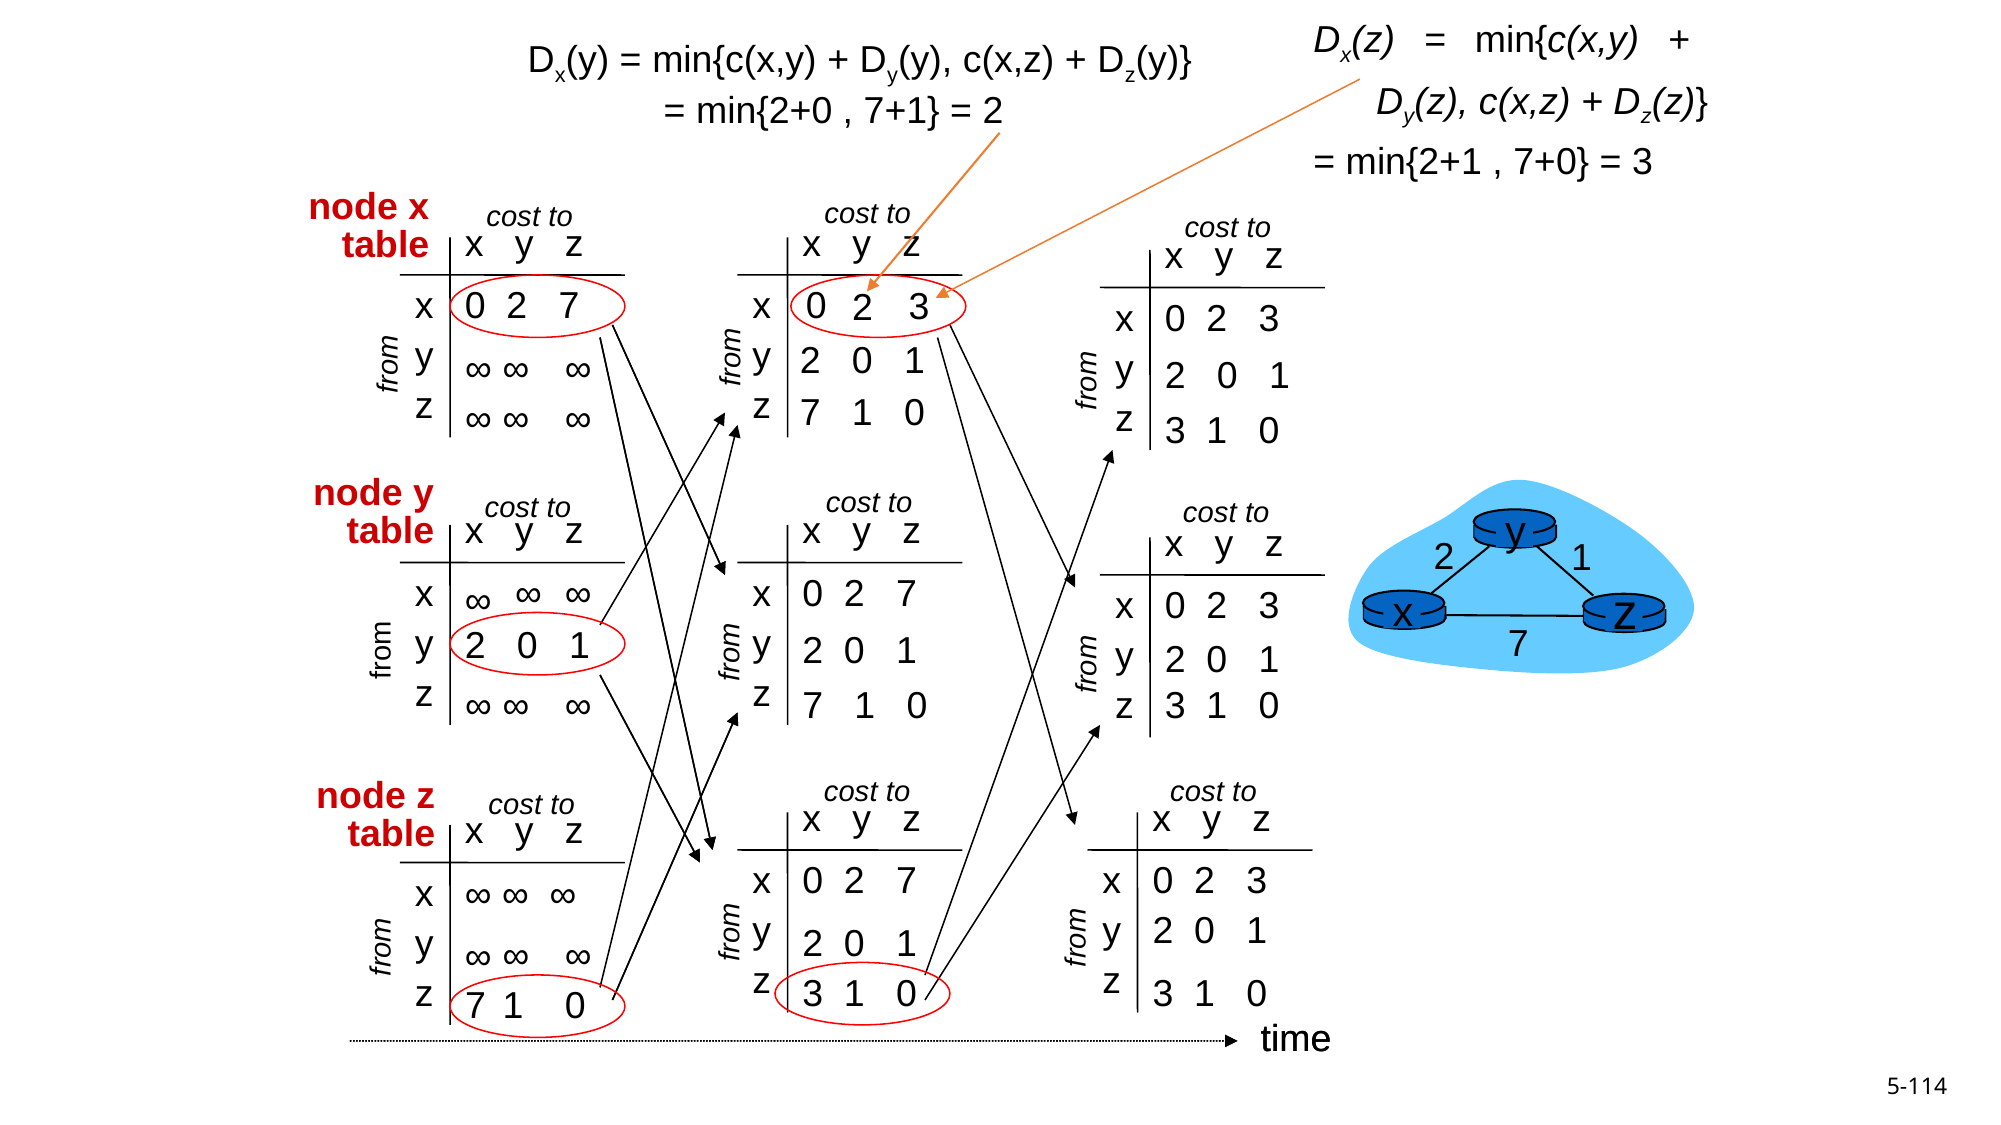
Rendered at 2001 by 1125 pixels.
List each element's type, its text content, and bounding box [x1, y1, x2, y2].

text_box [450, 974, 625, 1038]
text_box from [1059, 620, 1110, 709]
text_box ∞ [487, 386, 545, 447]
text_box node y table [298, 467, 449, 559]
text_box [926, 450, 1115, 972]
text_box 2 0 1 [787, 911, 933, 961]
text_box z [737, 374, 784, 434]
text_box x [400, 274, 449, 324]
text_box from [702, 607, 753, 697]
text_box x [737, 849, 787, 899]
text_box 0 [791, 274, 842, 301]
slide_number 5-114 [1512, 1056, 1963, 1117]
text_box 3 1 0 [905, 1013, 933, 1022]
text_box from [354, 902, 400, 991]
text_box cost to [469, 481, 587, 531]
text_box ∞ [450, 336, 487, 386]
text_box ∞ ∞ ∞ [449, 862, 613, 923]
text_box [945, 285, 952, 291]
text_box 3 1 0 [787, 961, 929, 977]
text_box z [400, 961, 449, 1022]
text_box cost to [1155, 765, 1272, 815]
text_box y [1110, 336, 1149, 386]
text_box 2 0 1 [787, 618, 933, 674]
text_box x y z [1137, 786, 1287, 847]
text_box [939, 724, 1100, 978]
text_box [1066, 573, 1076, 588]
text_box [1063, 784, 1078, 826]
text_box [1225, 1034, 1238, 1048]
text_box x [400, 561, 449, 611]
text_box x y z [885, 211, 937, 272]
text_box time [1245, 1006, 1347, 1067]
text_box z [737, 661, 787, 722]
text_box 3 1 0 [1150, 399, 1295, 459]
text_box Dx(y) = min{c(x,y) + Dy(y), c(x,z) + Dz(y)} = min{2+0 , 7+1} = 2 [512, 27, 1218, 139]
text_box [685, 834, 700, 863]
text_box 7 [450, 1011, 487, 1034]
text_box cost to [1169, 200, 1287, 251]
text_box y [753, 899, 787, 949]
text_box ∞ [550, 336, 607, 386]
text_box x y z [450, 799, 599, 859]
text_box 2 0 1 [1150, 627, 1295, 674]
text_box [790, 278, 837, 334]
text_box 0 [791, 311, 815, 329]
text_box 2 0 1 [1150, 343, 1306, 404]
text_box 3 [893, 274, 945, 335]
text_box y [400, 911, 449, 961]
text_box [774, 962, 950, 1025]
text_box ∞ [450, 674, 487, 734]
text_box y [753, 611, 787, 661]
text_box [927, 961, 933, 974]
text_box ∞ [500, 561, 550, 568]
text_box [616, 712, 739, 992]
text_box [450, 274, 625, 338]
text_box Dx(z) = min{c(x,y) + Dy(z), c(x,z) + Dz(z)} = min{2+1 , 7+0} = 3 [1298, 0, 1734, 190]
text_box 7 1 0 [784, 380, 940, 441]
text_box 0 [550, 974, 601, 983]
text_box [1337, 477, 1697, 677]
text_box 0 2 7 [541, 274, 595, 282]
text_box 0 2 7 [450, 274, 534, 301]
text_box ∞ [550, 386, 607, 447]
text_box x [737, 561, 787, 611]
text_box x y z [1149, 511, 1299, 572]
text_box y [411, 324, 449, 374]
text_box x [1087, 849, 1137, 899]
text_box [450, 612, 625, 675]
text_box z [737, 949, 787, 1009]
text_box cost to [811, 475, 928, 526]
text_box 0 2 3 [1150, 286, 1295, 343]
text_box [600, 424, 741, 984]
text_box ∞ [487, 674, 545, 734]
text_box z [1100, 386, 1149, 447]
text_box ∞ [550, 924, 607, 978]
text_box ∞ [602, 939, 613, 985]
text_box 7 [450, 974, 487, 1001]
text_box node z table [301, 770, 450, 862]
text_box x y z [787, 499, 937, 559]
text_box x y z [449, 499, 599, 559]
text_box ∞ [550, 561, 607, 612]
text_box x [400, 862, 449, 911]
text_box cost to [809, 765, 926, 815]
text_box ∞ 2 0 1 [450, 568, 606, 639]
text_box 0 [583, 1029, 601, 1034]
text_box from [1059, 336, 1110, 425]
text_box 2 0 1 [784, 329, 940, 380]
text_box x [1100, 286, 1149, 336]
text_box from [703, 313, 737, 402]
text_box 0 2 7 [787, 561, 933, 618]
text_box 7 1 0 [787, 674, 943, 734]
text_box ∞ [450, 386, 487, 447]
text_box cost to [1168, 486, 1285, 537]
text_box y [1110, 624, 1149, 674]
text_box ∞ [449, 924, 487, 985]
text_box x y z [1149, 224, 1299, 284]
text_box from [1049, 893, 1099, 982]
text_box 2 0 1 [1137, 899, 1283, 959]
text_box cost to [471, 190, 588, 240]
text_box x y z [787, 786, 937, 847]
text_box x [1100, 574, 1149, 624]
text_box node x table [293, 181, 445, 273]
text_box 1 [487, 974, 532, 980]
text_box 2 [837, 275, 894, 336]
text_box [945, 290, 966, 327]
text_box z [400, 374, 449, 434]
text_box [701, 797, 716, 850]
text_box 3 1 0 [787, 1011, 820, 1022]
text_box ∞ [487, 924, 545, 975]
text_box 0 2 3 [1137, 849, 1283, 899]
text_box 0 2 7 [787, 849, 933, 909]
text_box ∞ [602, 964, 607, 984]
text_box z [1087, 949, 1137, 1009]
text_box [710, 541, 726, 575]
text_box [945, 79, 1360, 298]
text_box 3 1 0 [1137, 961, 1283, 1022]
text_box x y z [787, 211, 910, 272]
text_box 3 1 0 [1150, 674, 1295, 734]
text_box from [354, 606, 400, 695]
text_box y [400, 611, 449, 661]
text_box from [361, 320, 411, 409]
text_box ∞ [607, 924, 613, 954]
text_box z [400, 661, 449, 722]
text_box ∞ [545, 924, 550, 975]
text_box from [702, 888, 753, 977]
text_box ∞ [550, 674, 607, 734]
text_box 0 2 7 [450, 311, 492, 334]
text_box 0 2 3 [1150, 574, 1295, 627]
text_box z [1100, 674, 1149, 734]
text_box ∞ [487, 336, 545, 386]
text_box y [737, 324, 787, 374]
text_box x y z [449, 211, 599, 272]
text_box ∞ 2 0 1 [450, 649, 507, 674]
text_box x [737, 274, 787, 324]
text_box [601, 412, 725, 622]
text_box ∞ 2 0 1 [568, 664, 606, 674]
text_box cost to [473, 777, 590, 828]
text_box y [1099, 899, 1137, 949]
text_box cost to [809, 187, 926, 238]
